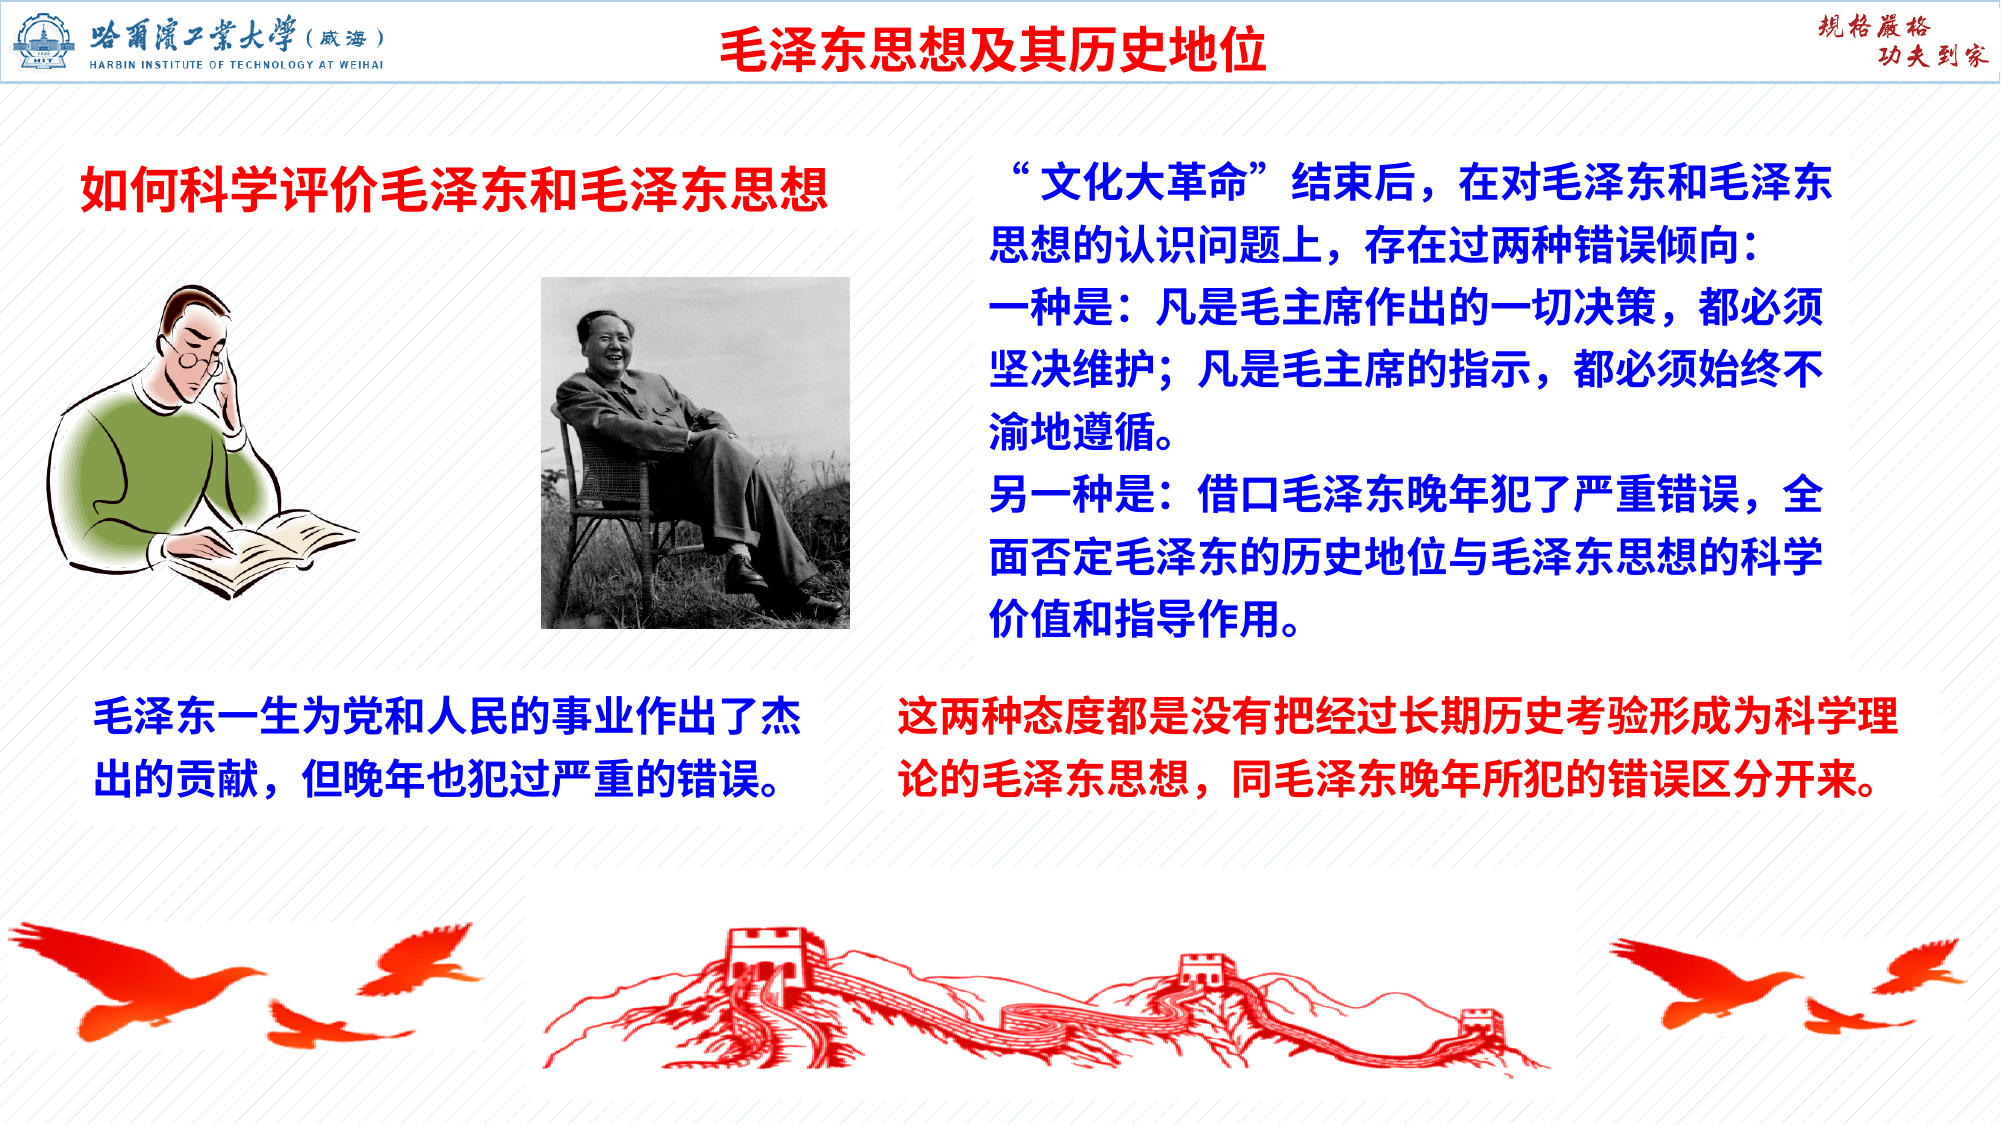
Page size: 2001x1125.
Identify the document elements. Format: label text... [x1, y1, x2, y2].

picture [46, 277, 363, 606]
text_box “文化大革命”结束后，在对毛泽东和毛泽东思想的认识问题上，存在过两种错误倾向： 一种是：凡是毛主席作出的一切决策，都必须坚决维护；凡是毛主席的指示，都必须始终不渝地遵循。 另一种是：借口毛泽东晚年犯了严重错误，全面否定毛泽东的历史地位与毛泽东思想的科学价值和指导作用。 [973, 135, 1850, 670]
picture [541, 277, 850, 629]
text_box 如何科学评价毛泽东和毛泽东思想 [63, 135, 899, 229]
text_box 毛泽东一生为党和人民的事业作出了杰出的贡献，但晚年也犯过严重的错误。 [77, 669, 825, 827]
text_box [8, 868, 1968, 1101]
picture [1804, 8, 2001, 72]
picture [4, 4, 384, 74]
text_box 毛泽东思想及其历史地位 [668, 0, 1318, 86]
text_box 这两种态度都是没有把经过长期历史考验形成为科学理论的毛泽东思想，同毛泽东晚年所犯的错误区分开来。 [882, 670, 1941, 810]
